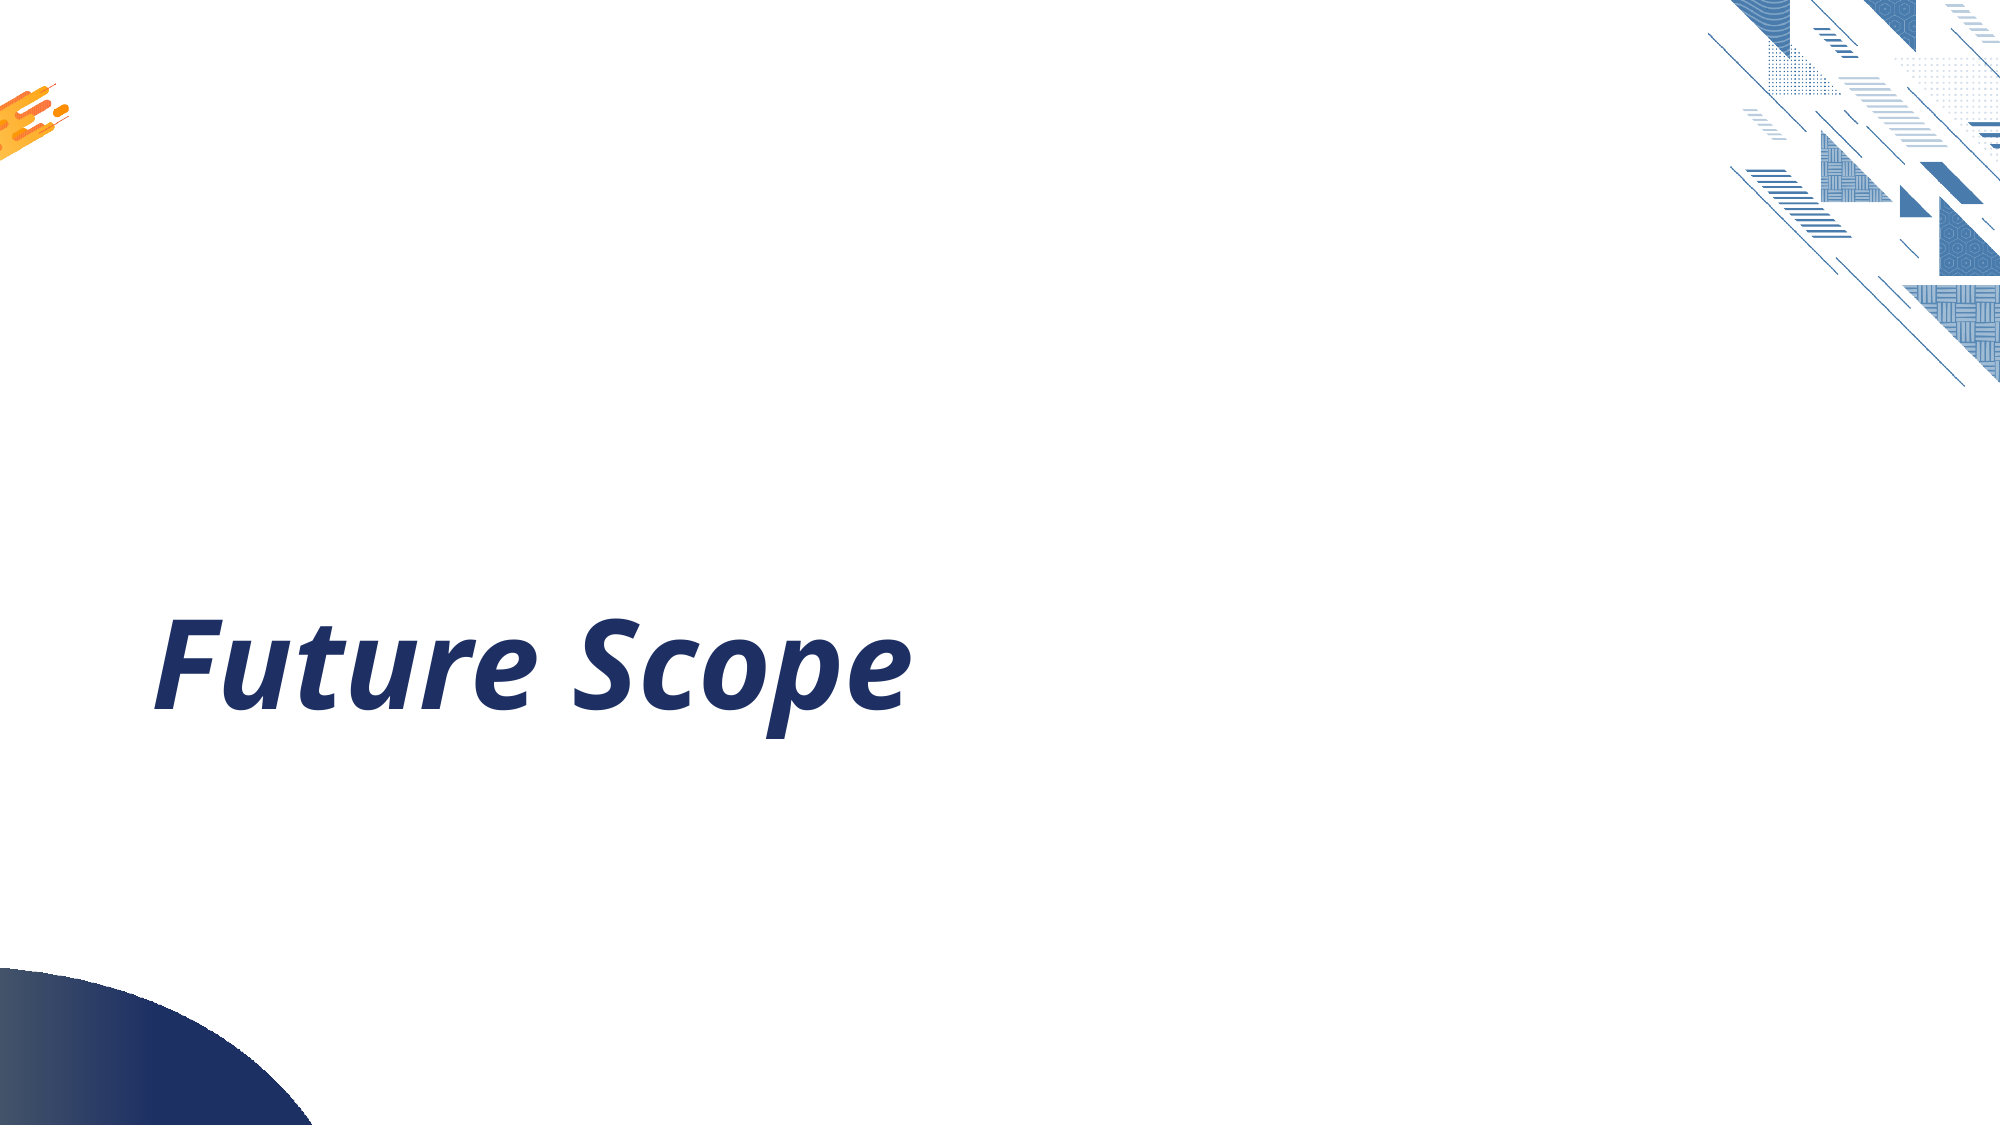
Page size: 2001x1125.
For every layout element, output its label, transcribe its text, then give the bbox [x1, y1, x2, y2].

picture [0, 83, 70, 162]
picture [1707, 0, 2000, 387]
picture [0, 968, 313, 1125]
title Future Scope [149, 582, 1113, 773]
